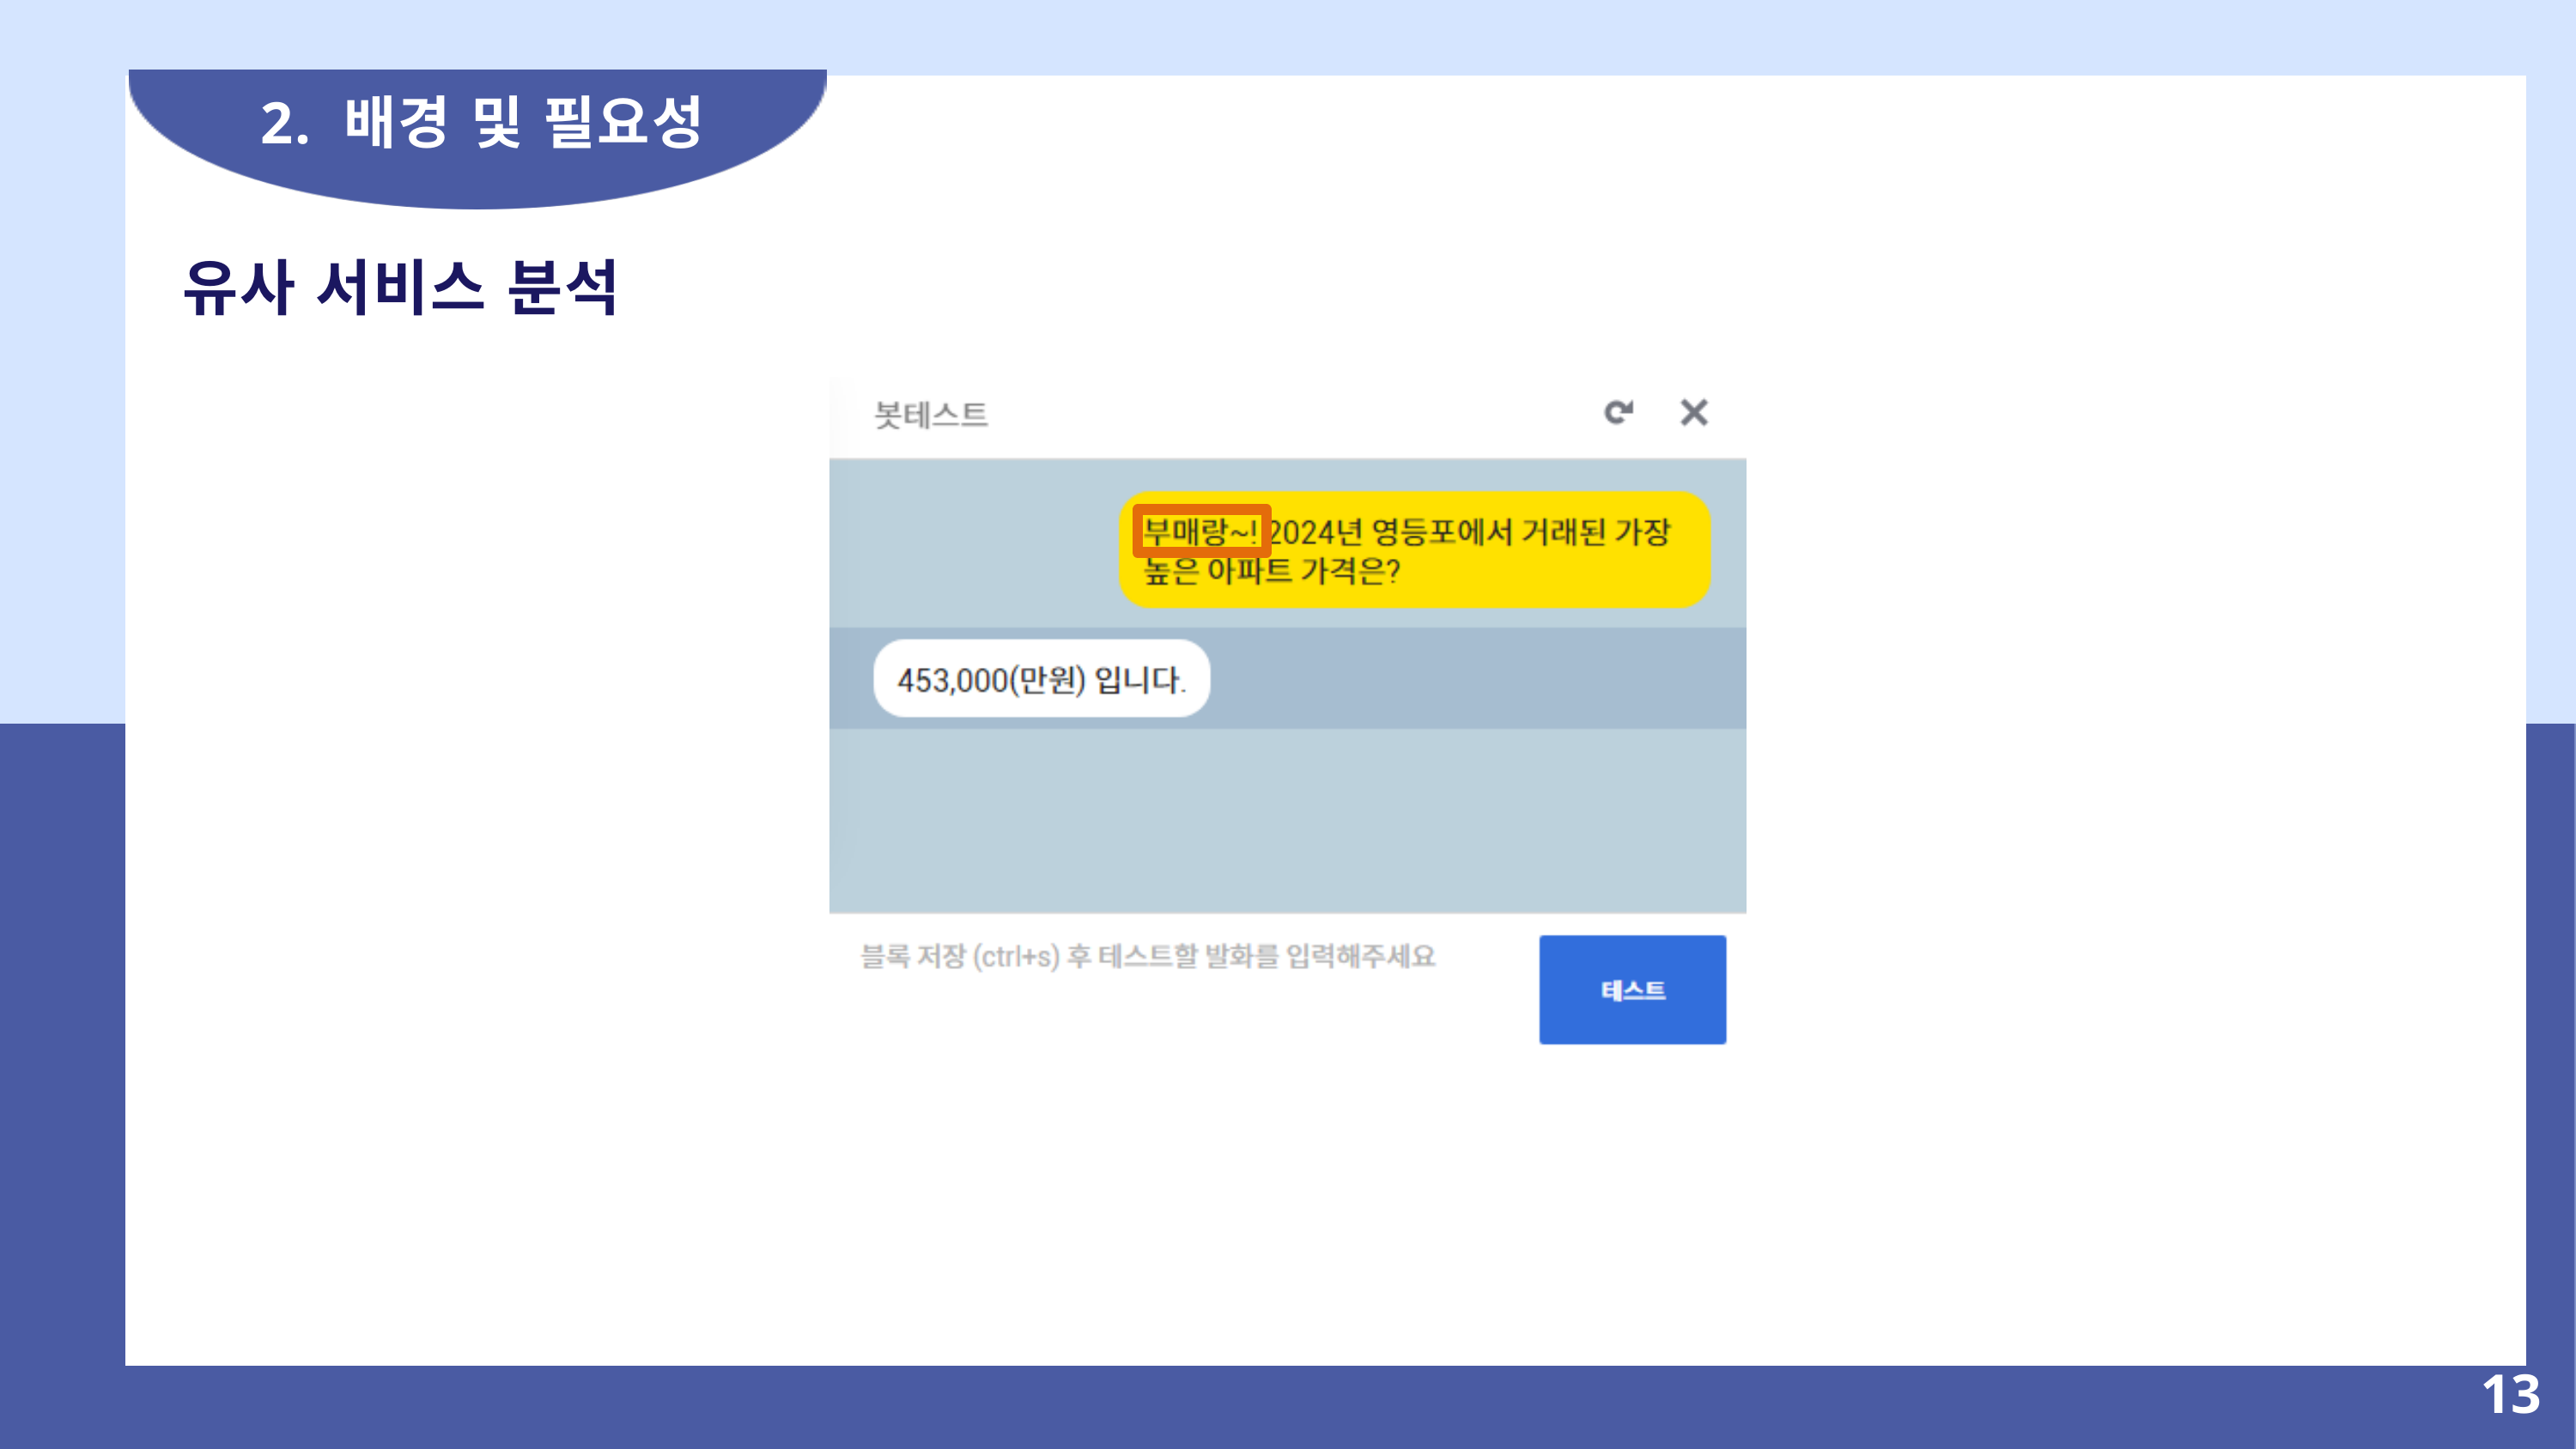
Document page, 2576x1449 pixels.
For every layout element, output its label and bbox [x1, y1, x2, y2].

text_box [125, 76, 2526, 1366]
text_box [128, 70, 827, 209]
picture [829, 377, 1747, 1064]
text_box [0, 724, 2576, 1449]
